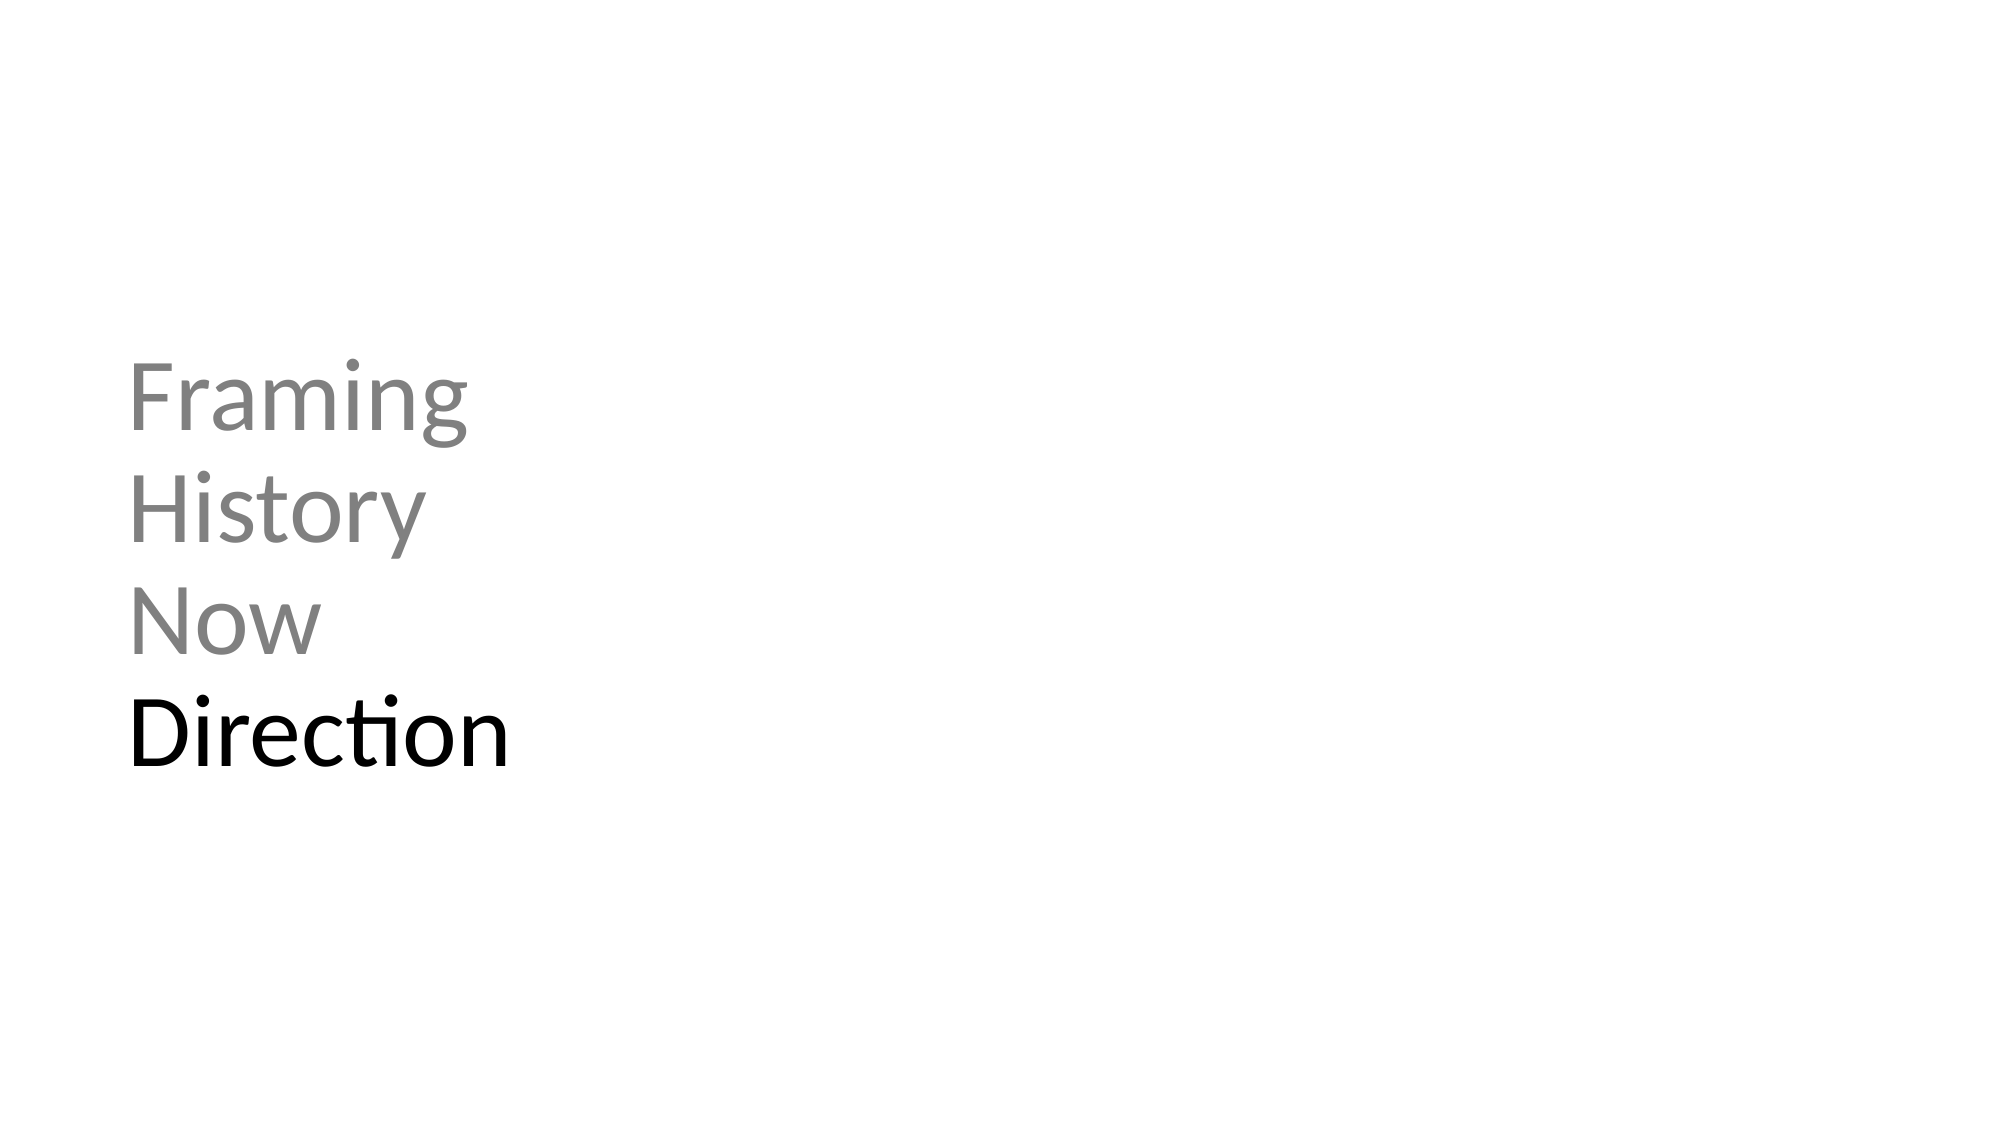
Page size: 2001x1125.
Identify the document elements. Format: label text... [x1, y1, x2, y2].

title Framing History Now Direction [112, 328, 669, 797]
